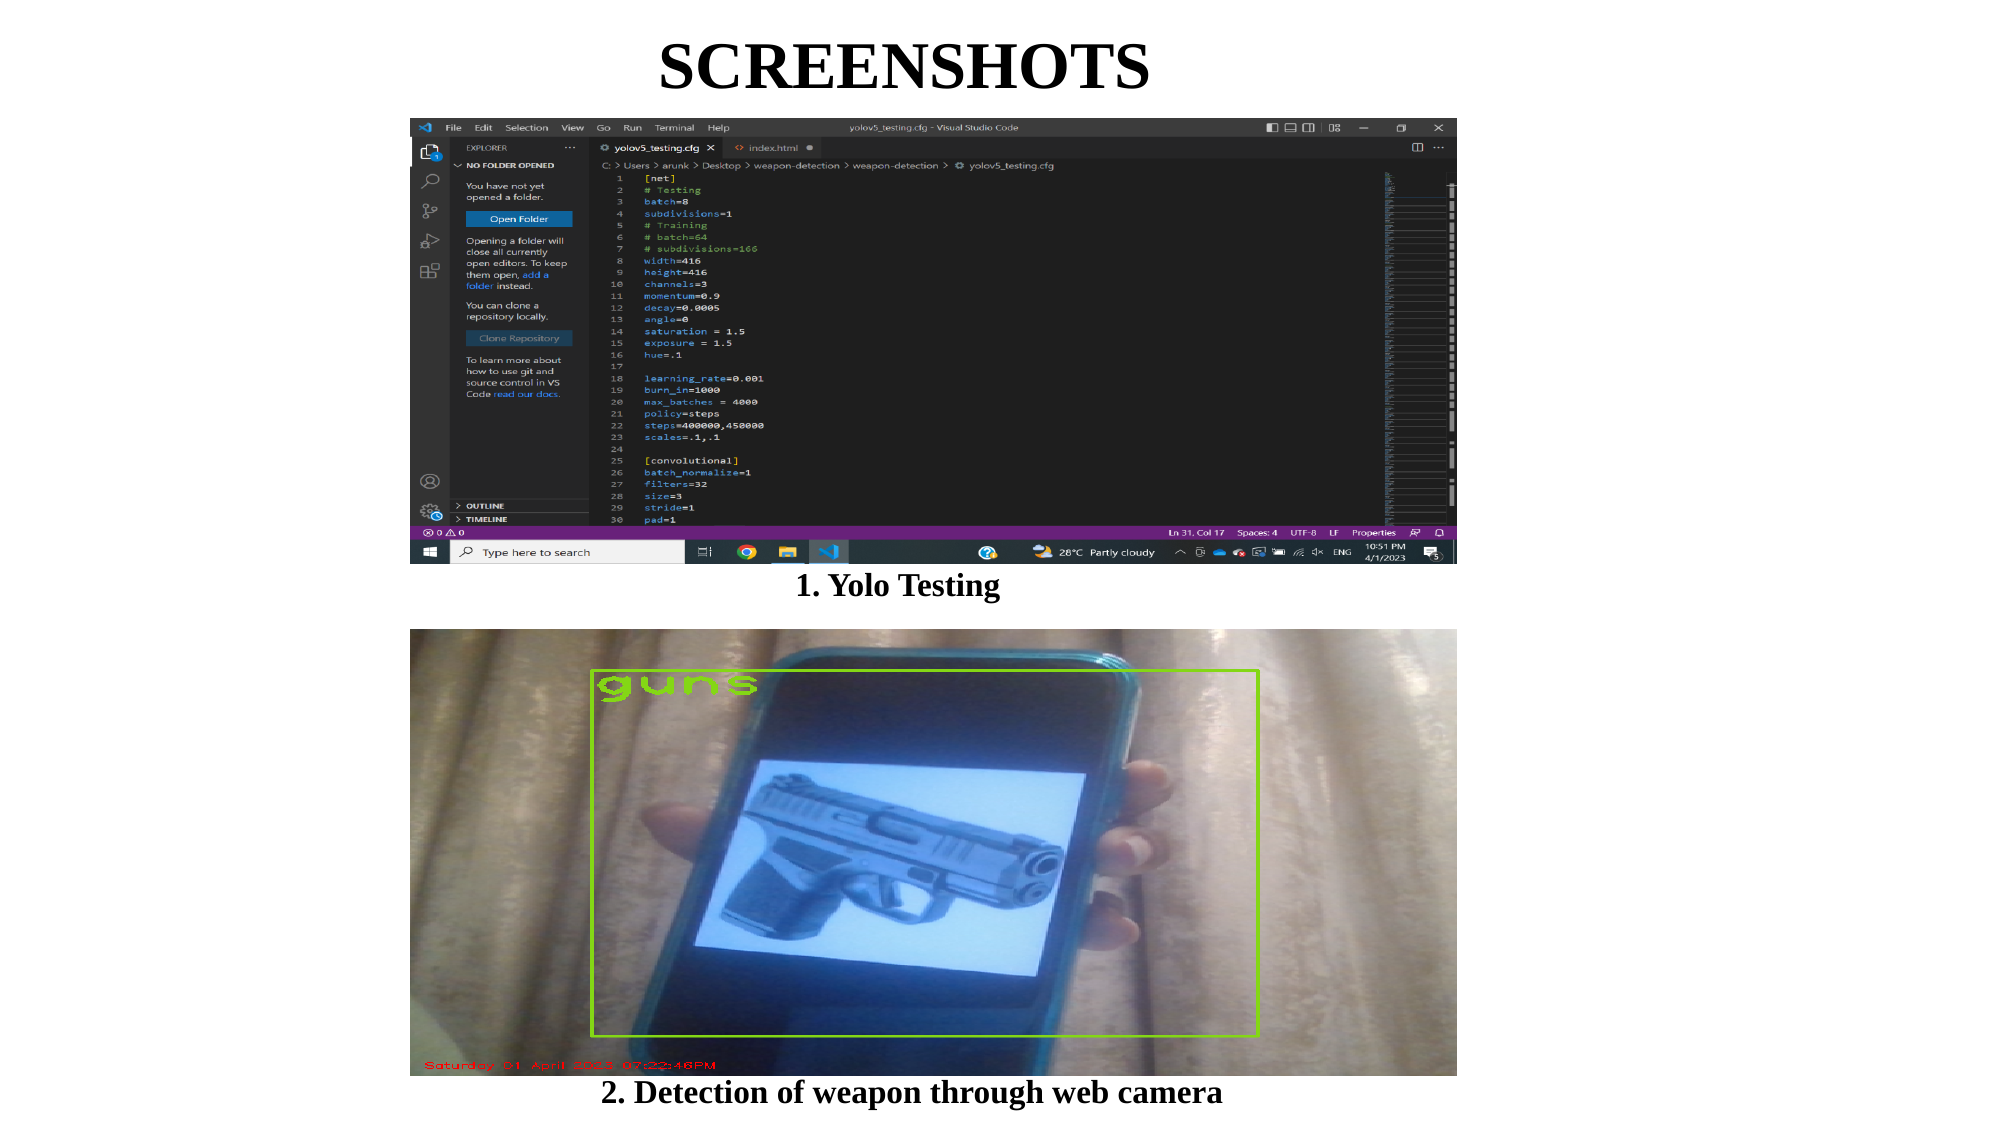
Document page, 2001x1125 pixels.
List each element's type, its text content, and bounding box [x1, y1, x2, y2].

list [410, 118, 1457, 565]
picture [410, 629, 1457, 1076]
title SCREENSHOTS [57, 17, 1933, 118]
text_box 2. Detection of weapon through web camera [553, 1062, 1554, 1118]
text_box 1. Yolo Testing [467, 565, 1135, 612]
